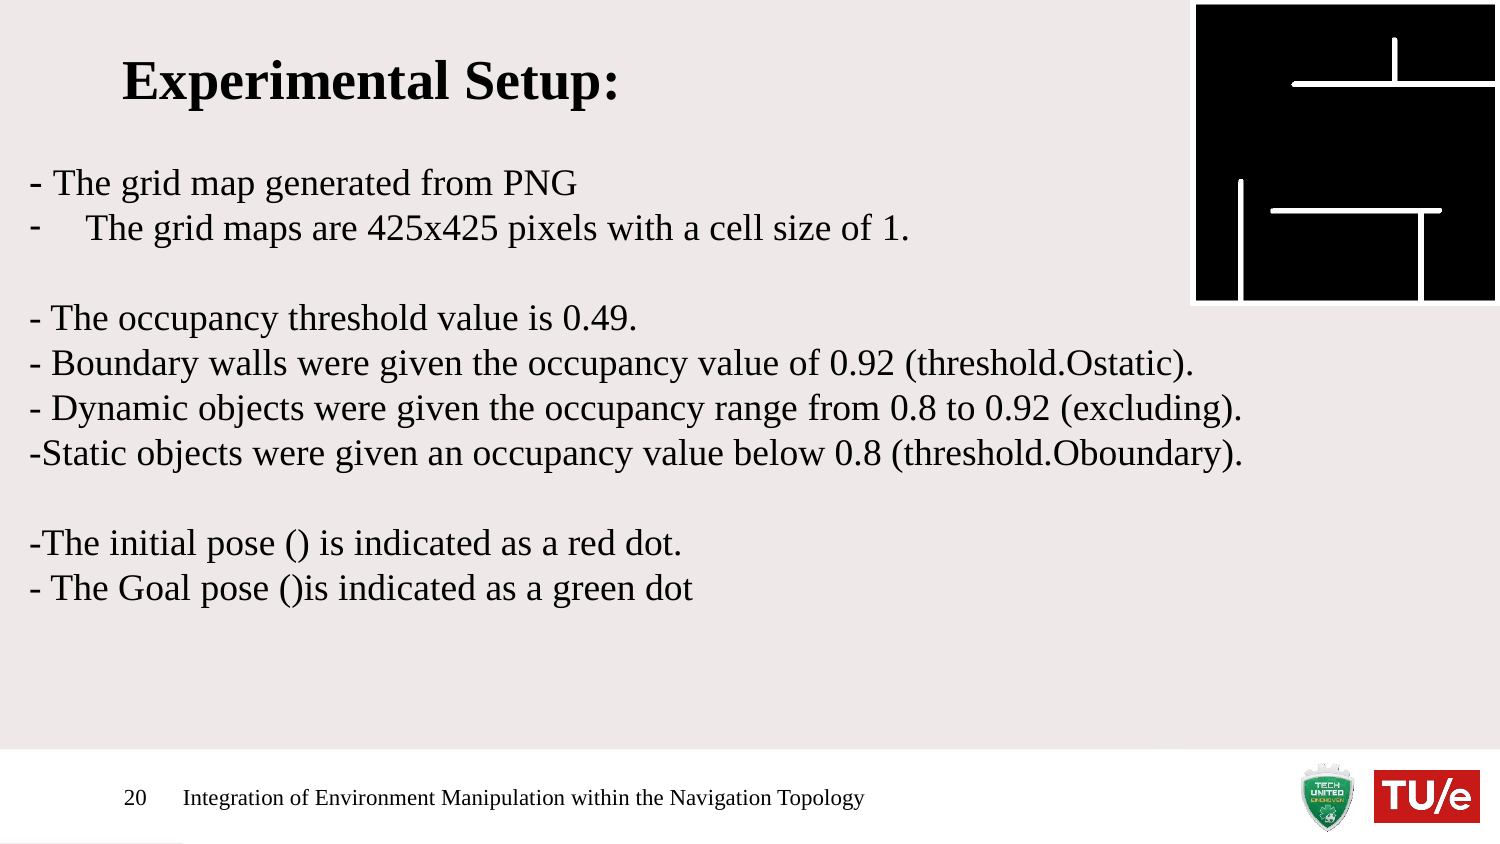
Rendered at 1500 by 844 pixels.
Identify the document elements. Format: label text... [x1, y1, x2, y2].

picture [1280, 750, 1480, 844]
picture [1190, 0, 1500, 306]
slide_number 20 [0, 749, 183, 844]
title Experimental Setup: [122, 54, 1190, 144]
footer Integration of Environment Manipulation within the Navigation Topology [183, 749, 1185, 844]
